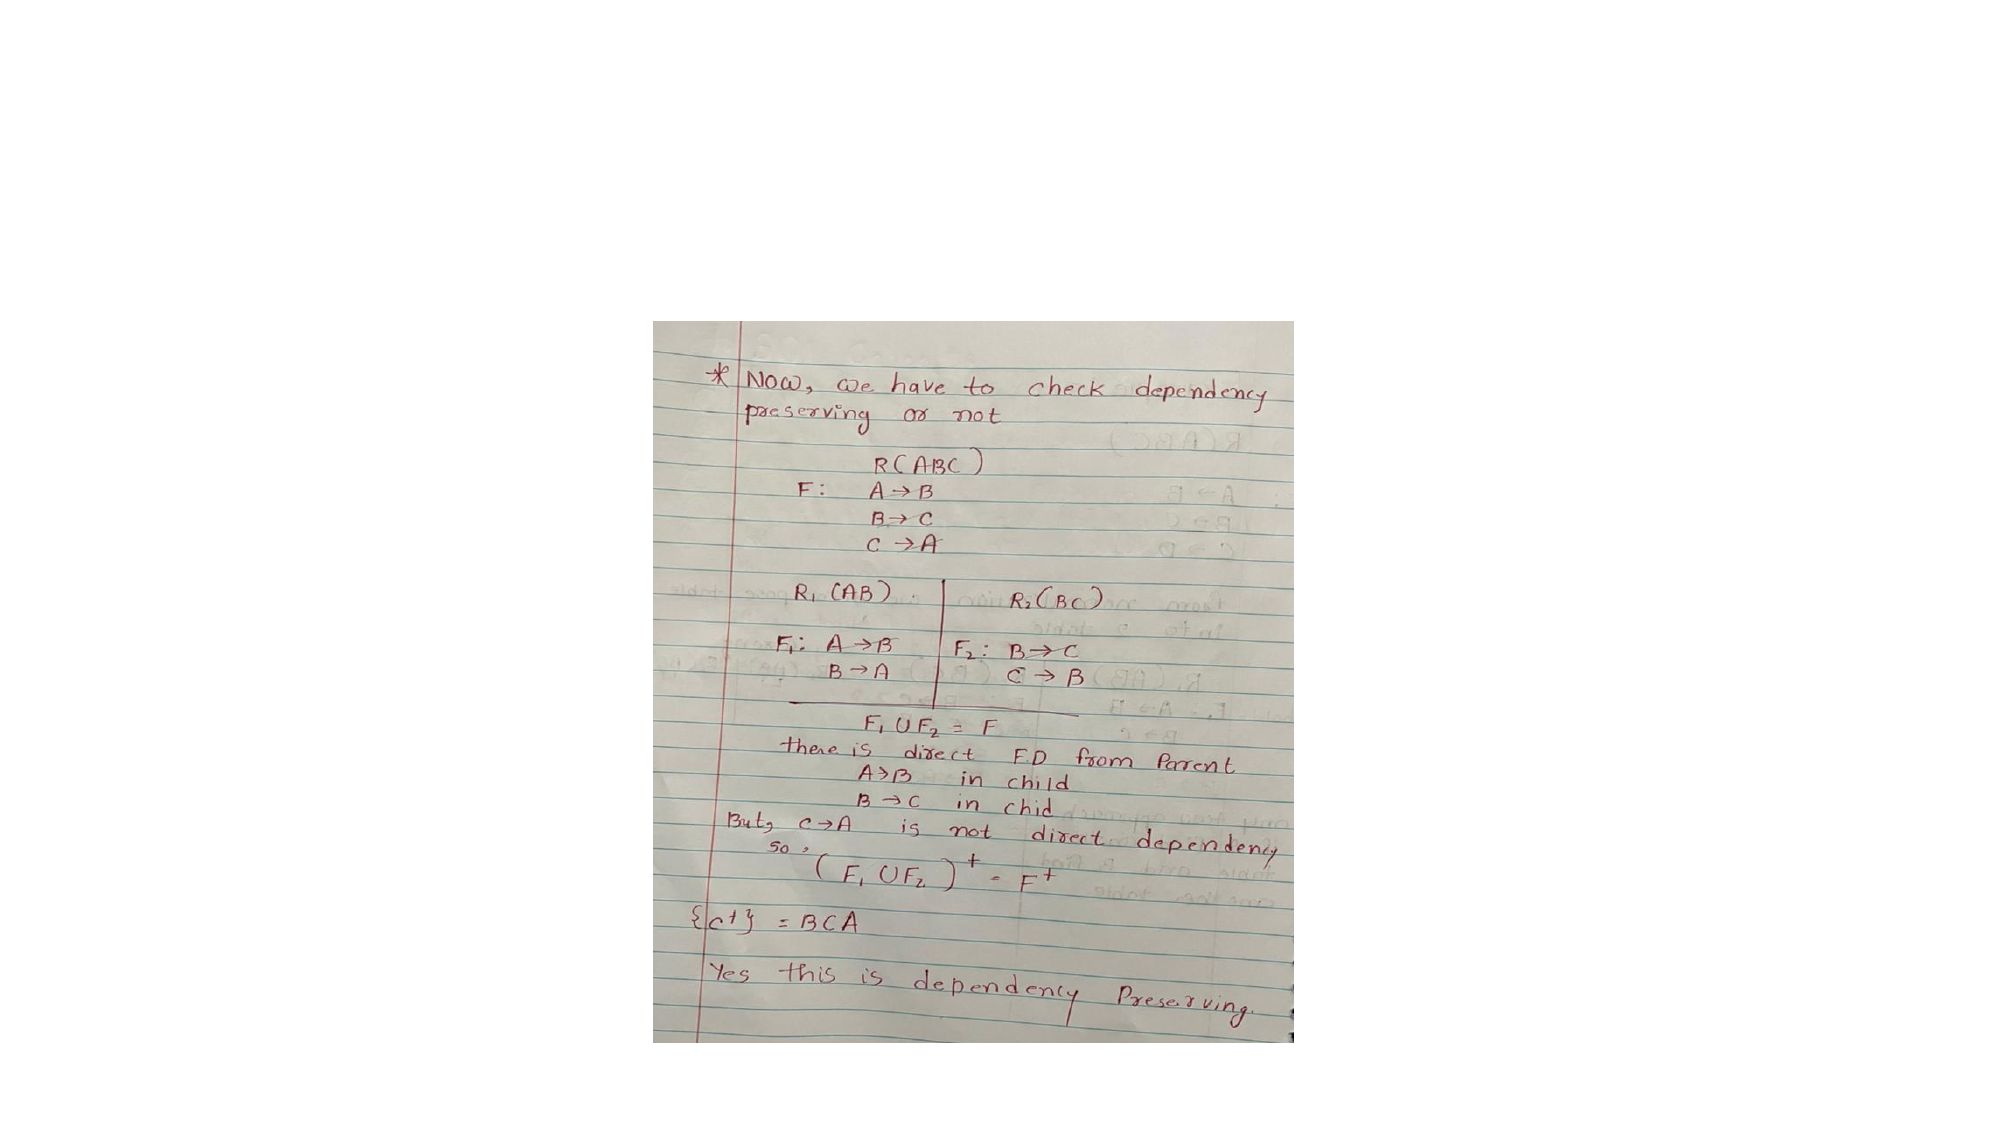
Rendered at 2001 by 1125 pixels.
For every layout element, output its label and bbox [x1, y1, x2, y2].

list [652, 321, 1294, 1043]
